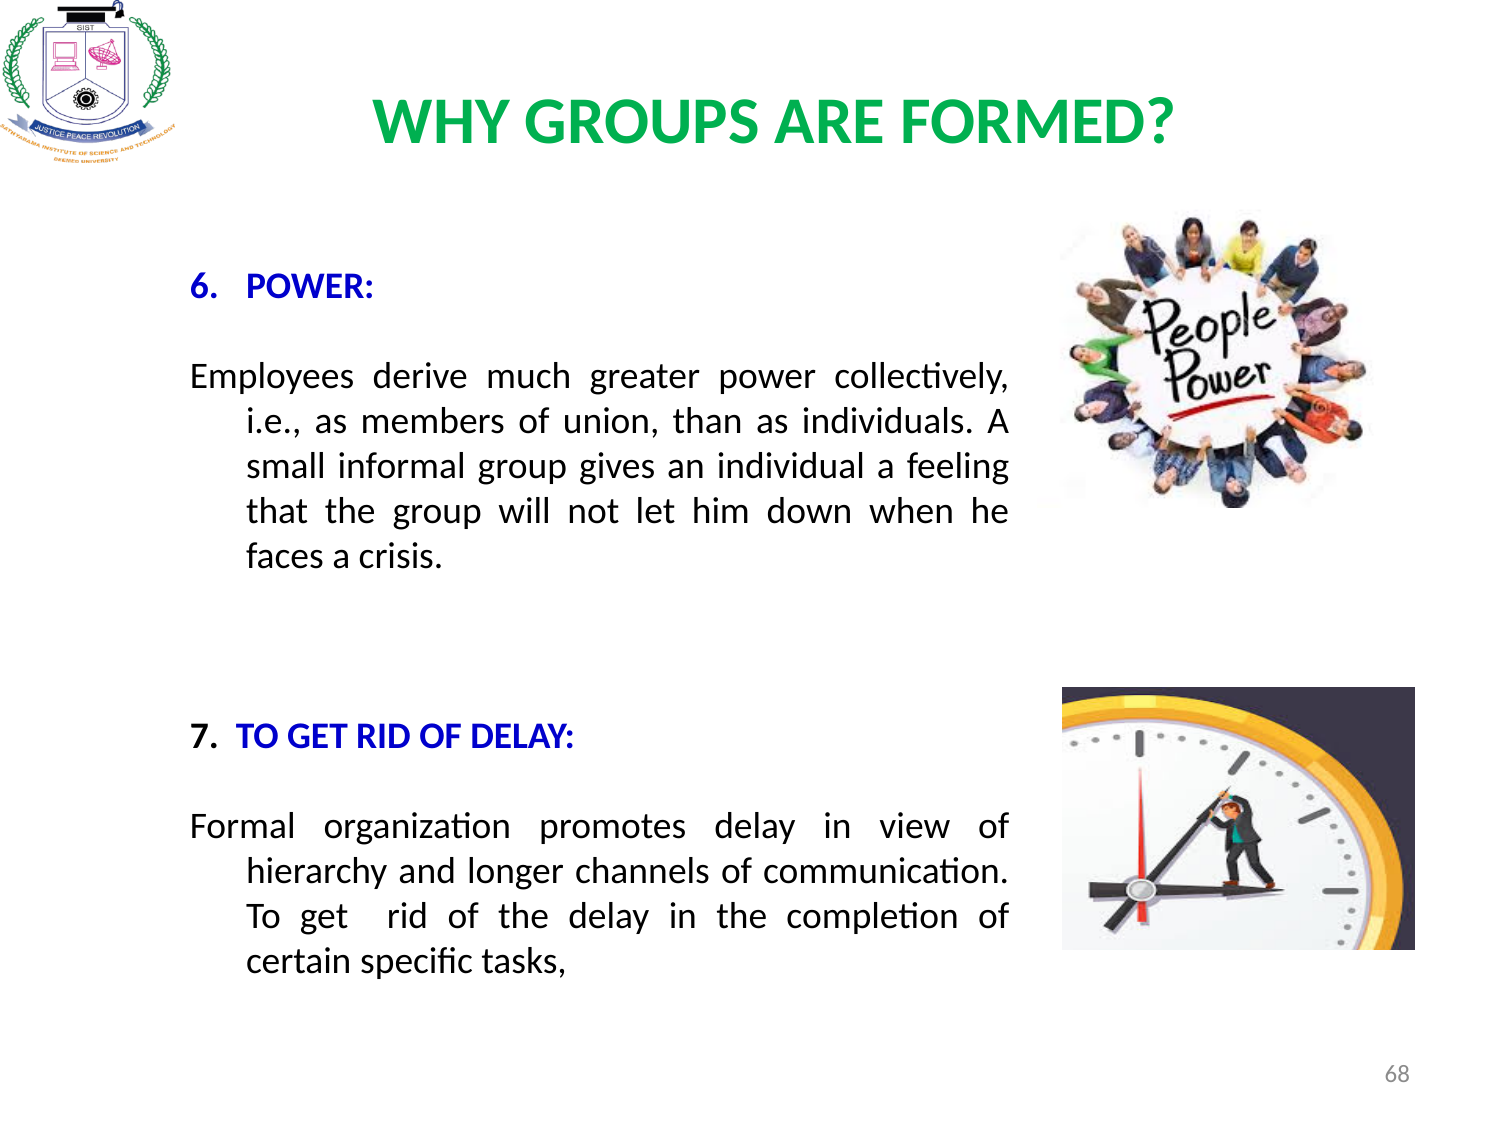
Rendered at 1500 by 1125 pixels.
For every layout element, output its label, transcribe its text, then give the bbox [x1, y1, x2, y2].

picture [1062, 687, 1415, 951]
slide_number 68 [1074, 1042, 1425, 1103]
text_box POWER: Employees derive much greater power collectively, i.e., as members of union, than as individuals. A small informal group gives an individual a feeling that the group will not let him down when he faces a crisis. 7. TO GET RID OF DELAY: Formal organization promotes delay in view of hierarchy and longer channels of communication. To get rid of the delay in the completion of certain specific tasks, [174, 253, 1025, 989]
picture [1037, 199, 1377, 508]
text_box WHY GROUPS ARE FORMED? [50, 0, 1500, 165]
picture [0, 0, 50, 163]
